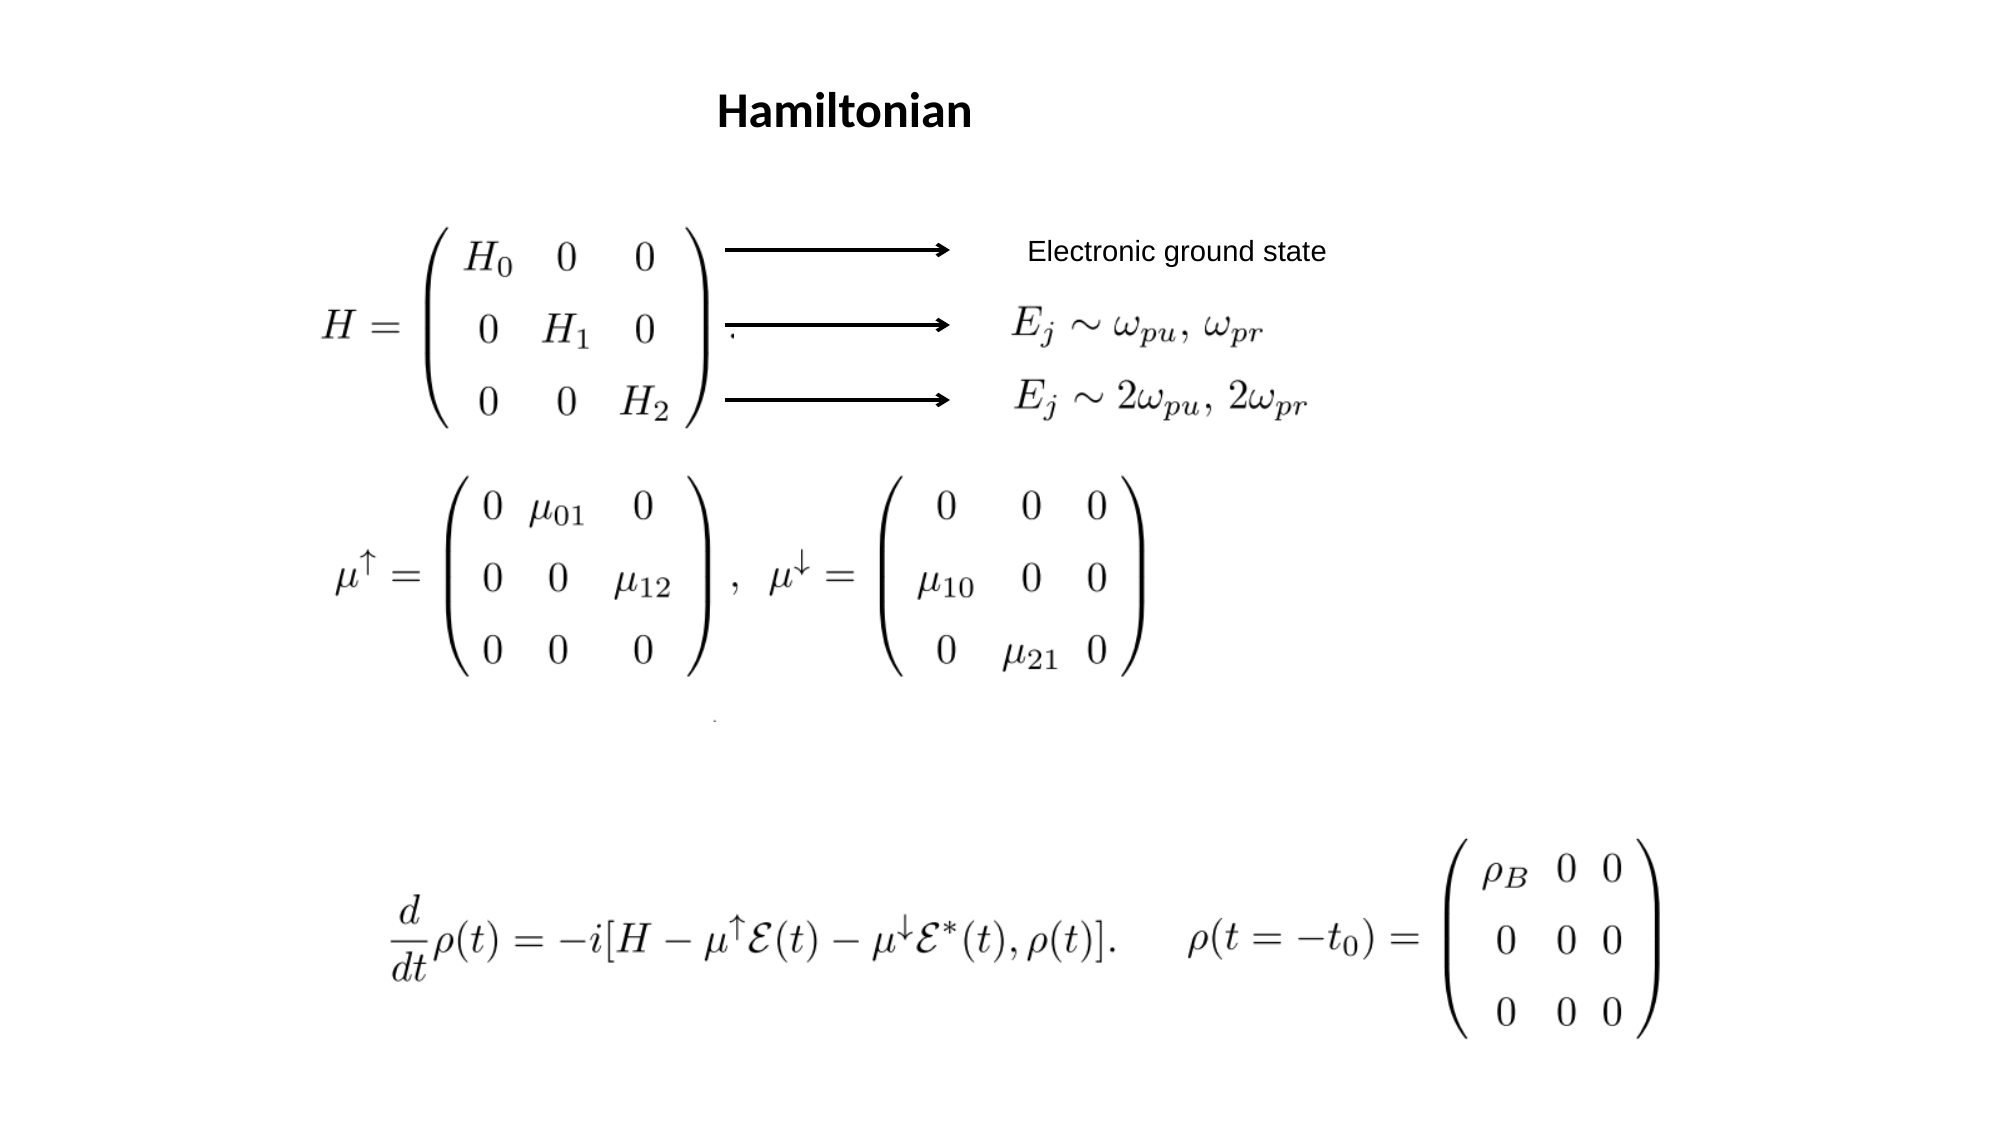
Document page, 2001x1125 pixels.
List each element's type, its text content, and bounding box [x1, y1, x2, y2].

text_box Electronic ground state [1012, 224, 1400, 275]
picture [337, 849, 1143, 1002]
picture [1004, 362, 1313, 432]
picture [999, 287, 1268, 359]
picture [312, 199, 734, 441]
picture [1162, 824, 1685, 1070]
text_box Hamiltonian [702, 70, 1000, 145]
picture [299, 449, 1155, 722]
